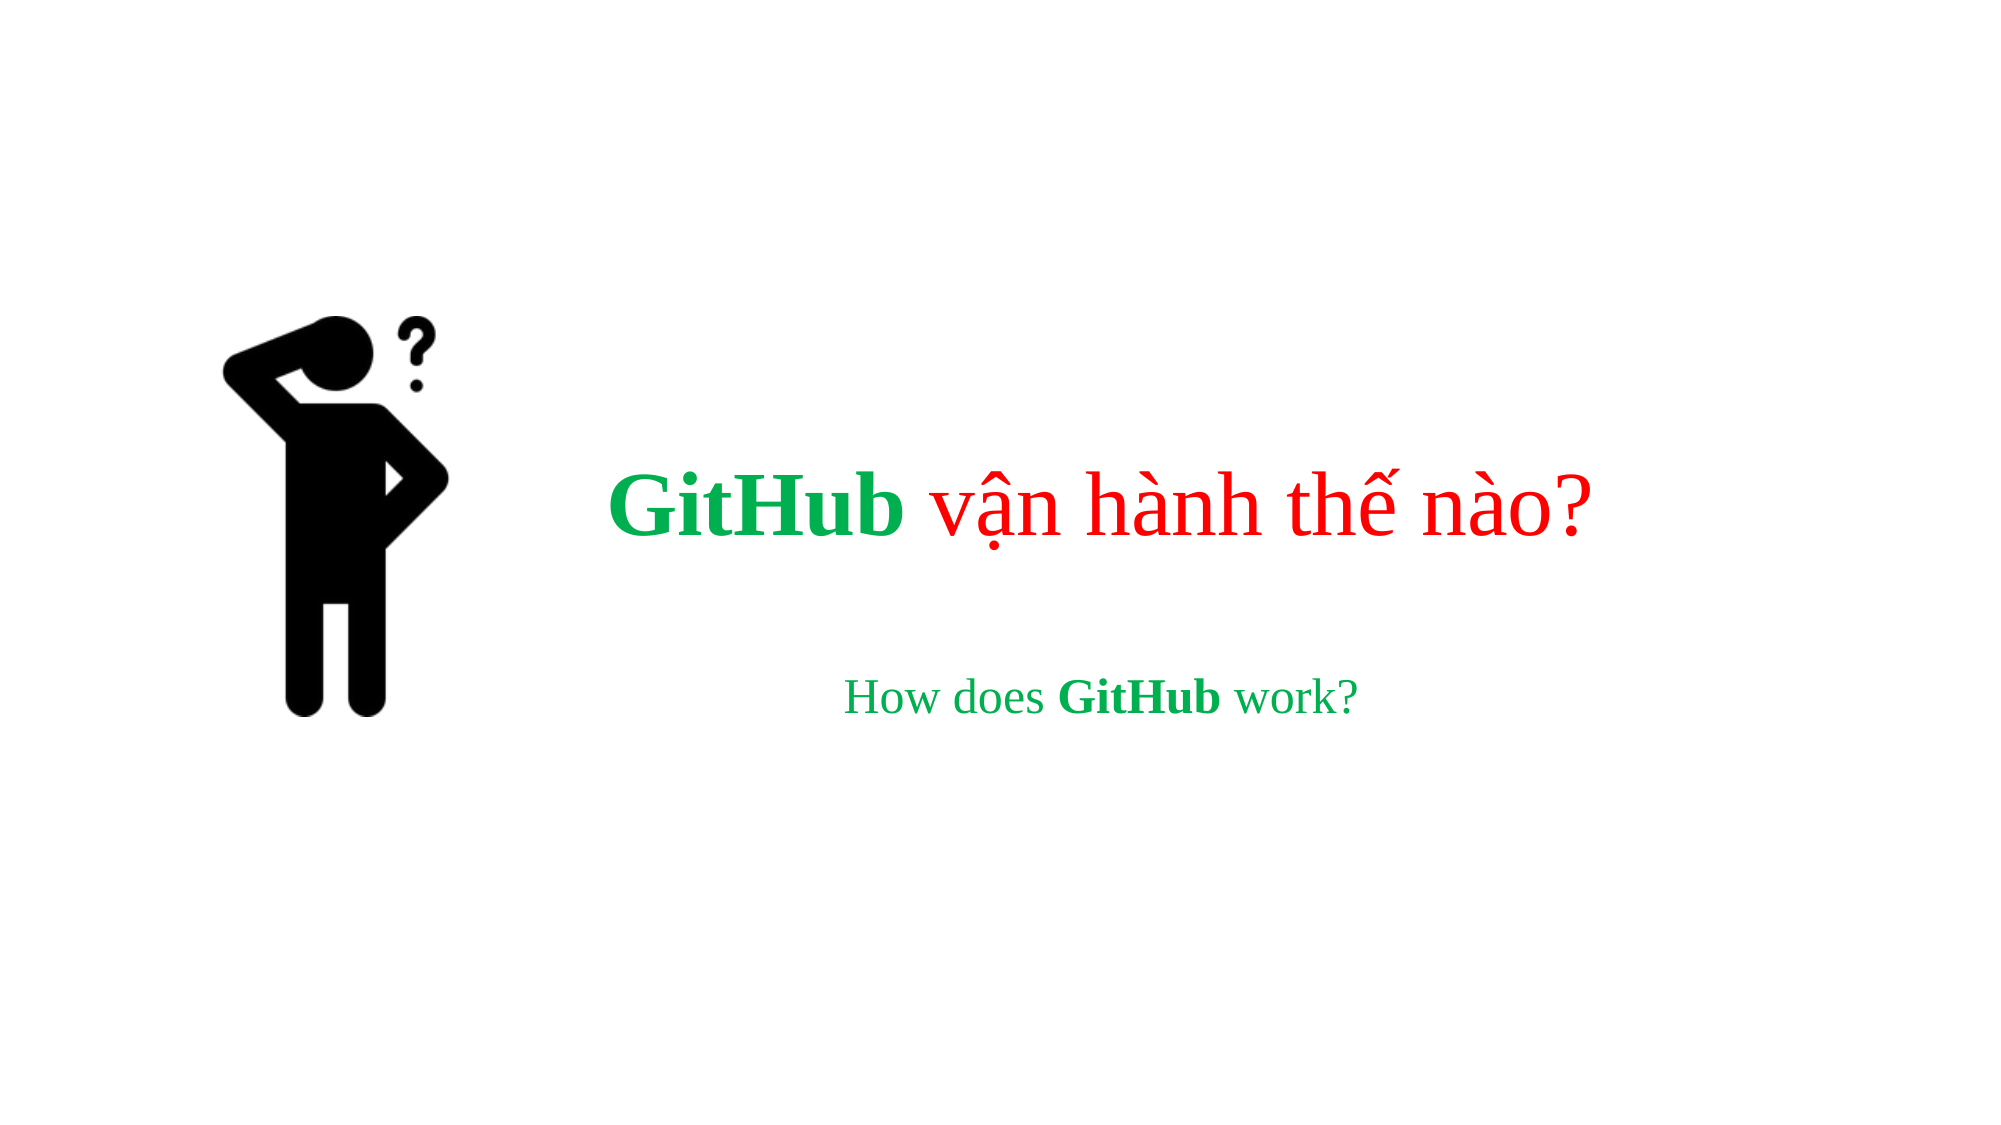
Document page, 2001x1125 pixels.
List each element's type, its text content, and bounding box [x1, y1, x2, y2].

picture [135, 316, 536, 717]
text_box GitHub vận hành thế nào? How does GitHub work? [591, 436, 1611, 731]
